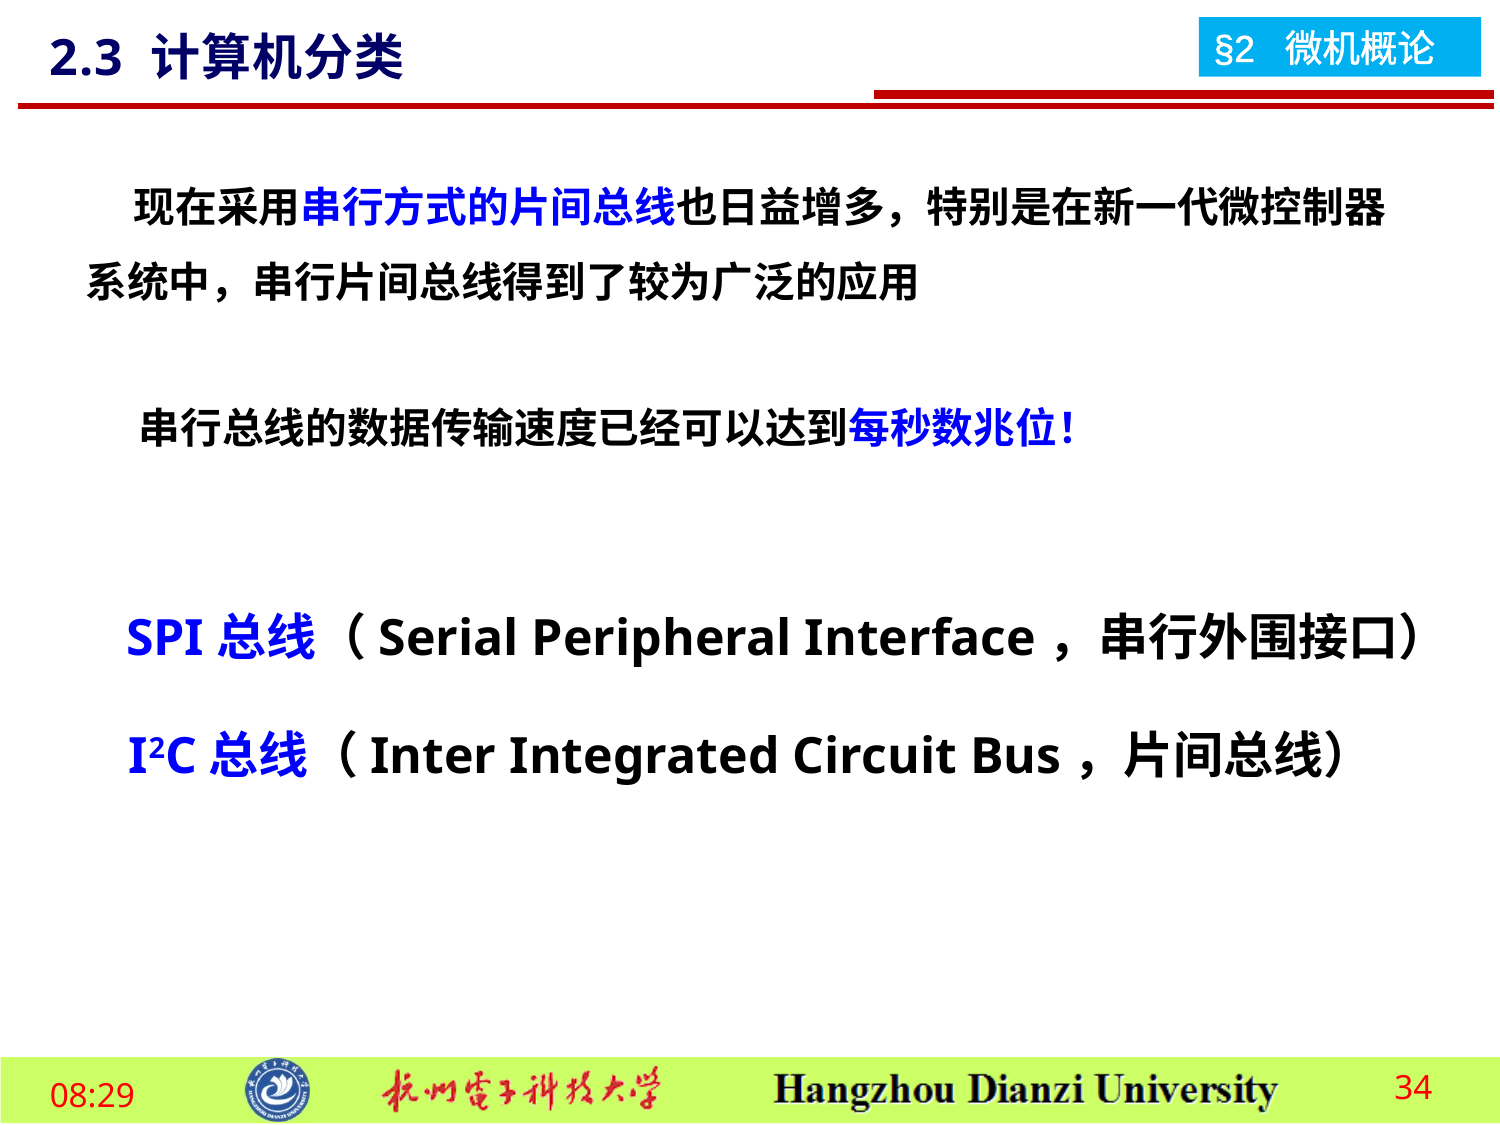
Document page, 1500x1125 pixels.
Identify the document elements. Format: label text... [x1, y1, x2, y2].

picture [0, 1057, 1500, 1125]
text_box 现在采用串行方式的片间总线也日益增多，特别是在新一代微控制器系统中，串行片间总线得到了较为广泛的应用 [70, 148, 1430, 314]
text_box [123, 597, 1462, 792]
text_box 2.3 计算机分类 [35, 17, 996, 93]
text_box 串行总线的数据传输速度已经可以达到每秒数兆位！ [123, 369, 1365, 460]
